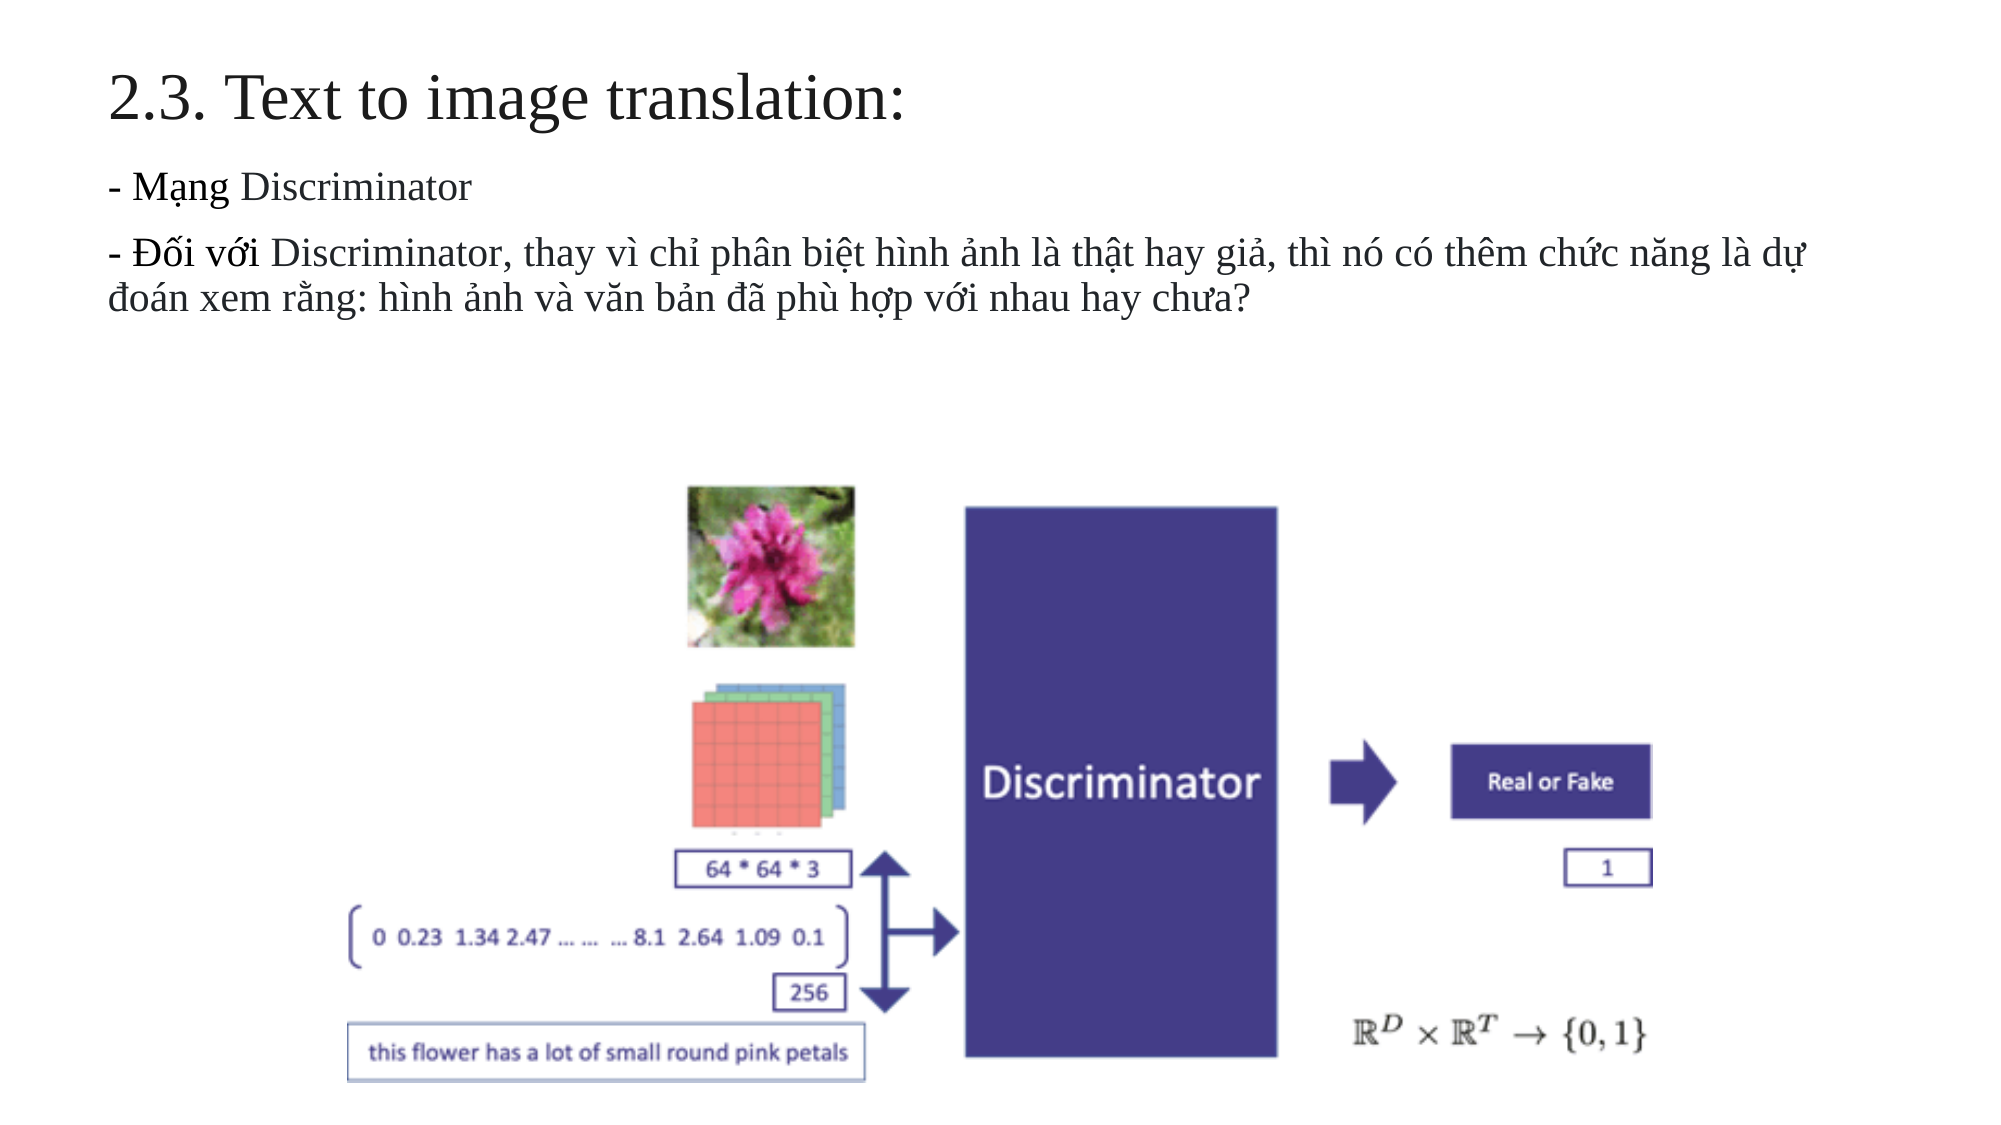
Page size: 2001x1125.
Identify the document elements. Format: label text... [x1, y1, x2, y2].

text_box - Mạng Discriminator - Đối với Discriminator, thay vì chỉ phân biệt hình ảnh là thật hay giả, thì nó có thêm chức năng là dự đoán xem rằng: hình ảnh và văn bản đã phù hợp với nhau hay chưa? [93, 156, 1882, 478]
picture [347, 477, 1653, 1083]
text_box 2.3. Text to image translation: [93, 21, 1819, 156]
